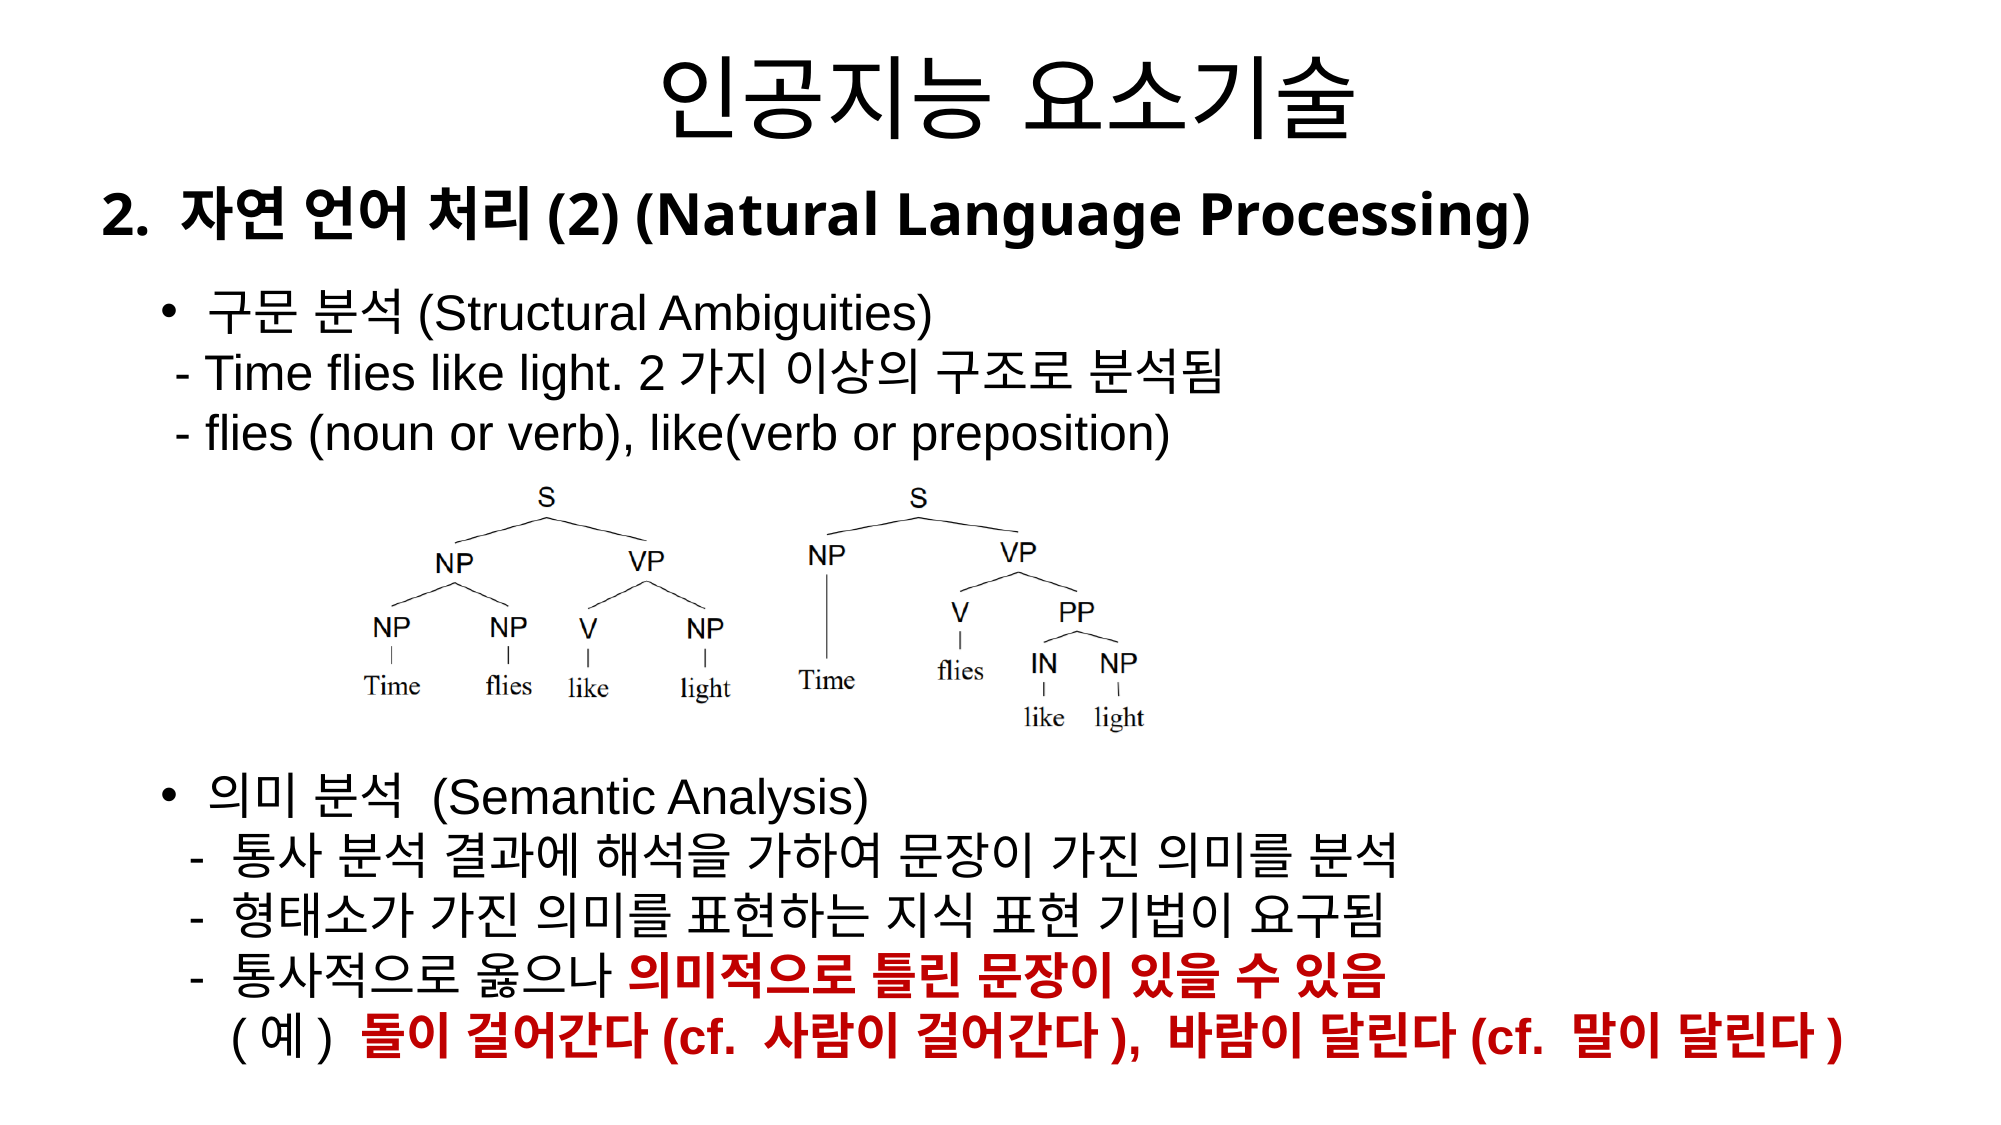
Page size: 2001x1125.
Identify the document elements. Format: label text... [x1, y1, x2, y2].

text_box 의미 분석 (Semantic Analysis) - 통사 분석 결과에 해석을 가하여 문장이 가진 의미를 분석 - 형태소가 가진 의미를 표현하는 지식 표현 기법이 요구됨 - 통사적으로 옳으나 의미적으로 틀린 문장이 있을 수 있음 (예) 돌이 걸어간다(cf. 사람이 걸어간다), 바람이 달린다(cf. 말이 달린다) [145, 756, 1936, 1072]
text_box 구문 분석(Structural Ambiguities) - Time flies like light. 2가지 이상의 구조로 분석됨 - flies (noun or verb), like(verb or preposition) [145, 273, 1797, 468]
picture [351, 469, 1163, 746]
title 인공지능 요소기술 [145, 43, 1871, 163]
list 2. 자연 언어 처리(2) (Natural Language Processing) [86, 177, 1813, 287]
